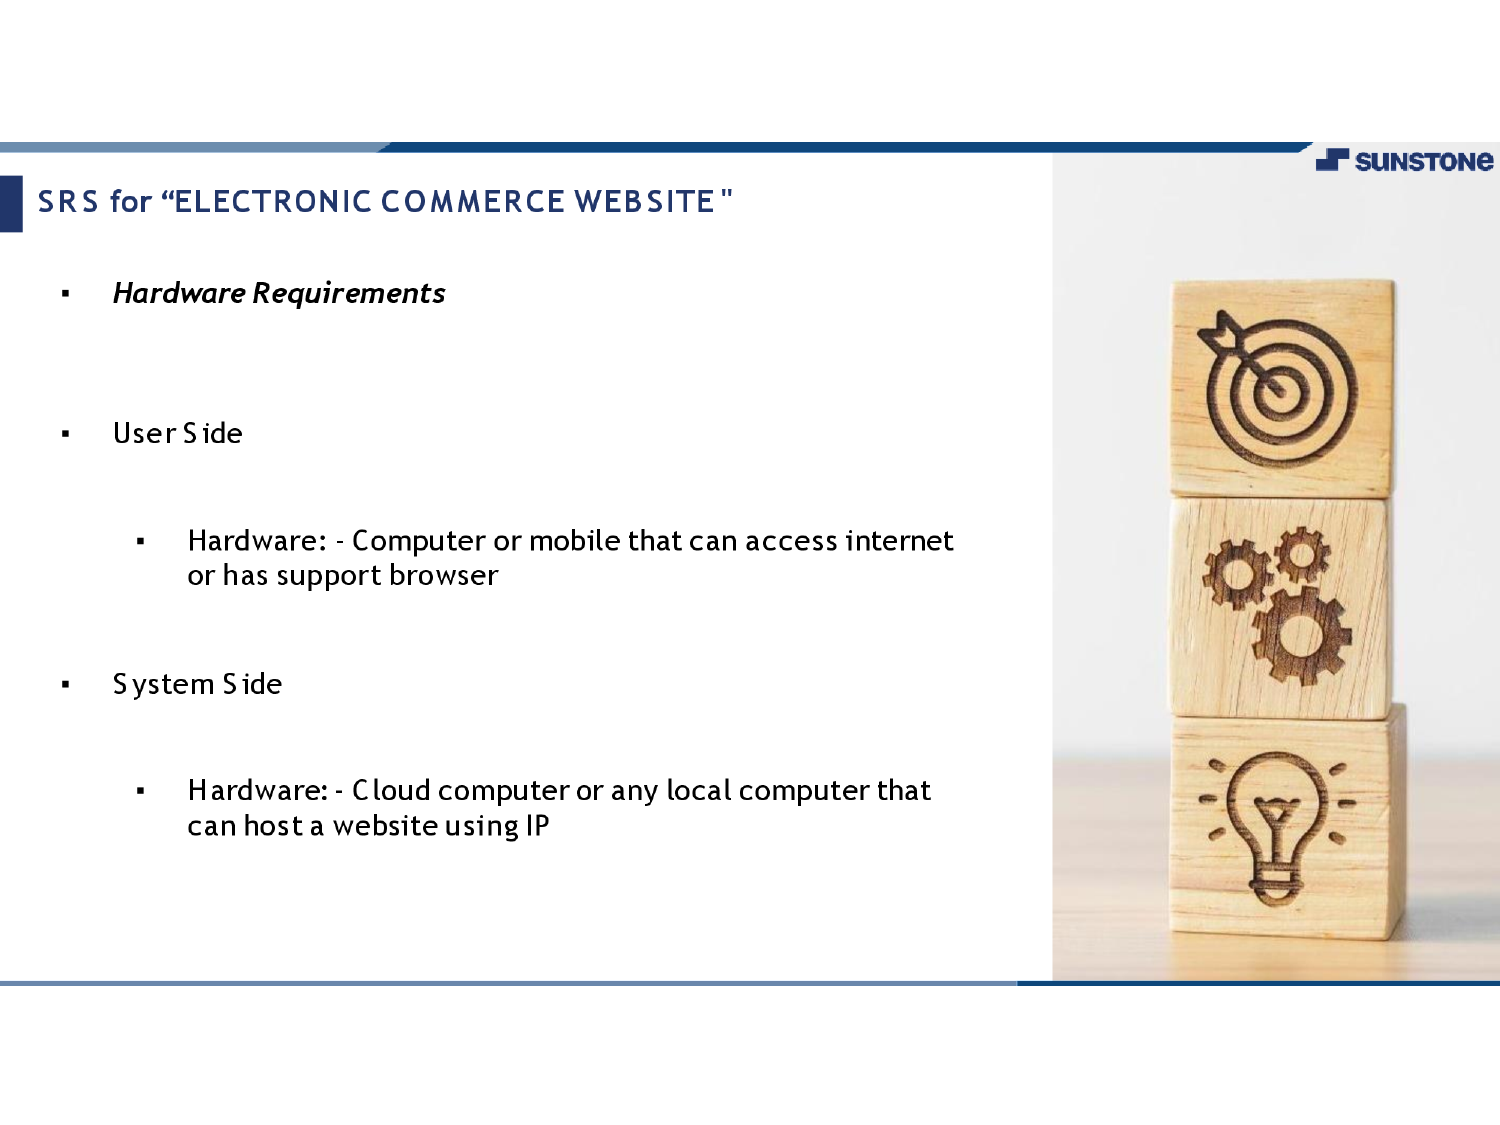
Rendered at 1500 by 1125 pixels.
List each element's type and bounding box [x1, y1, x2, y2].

picture [0, 141, 1500, 987]
